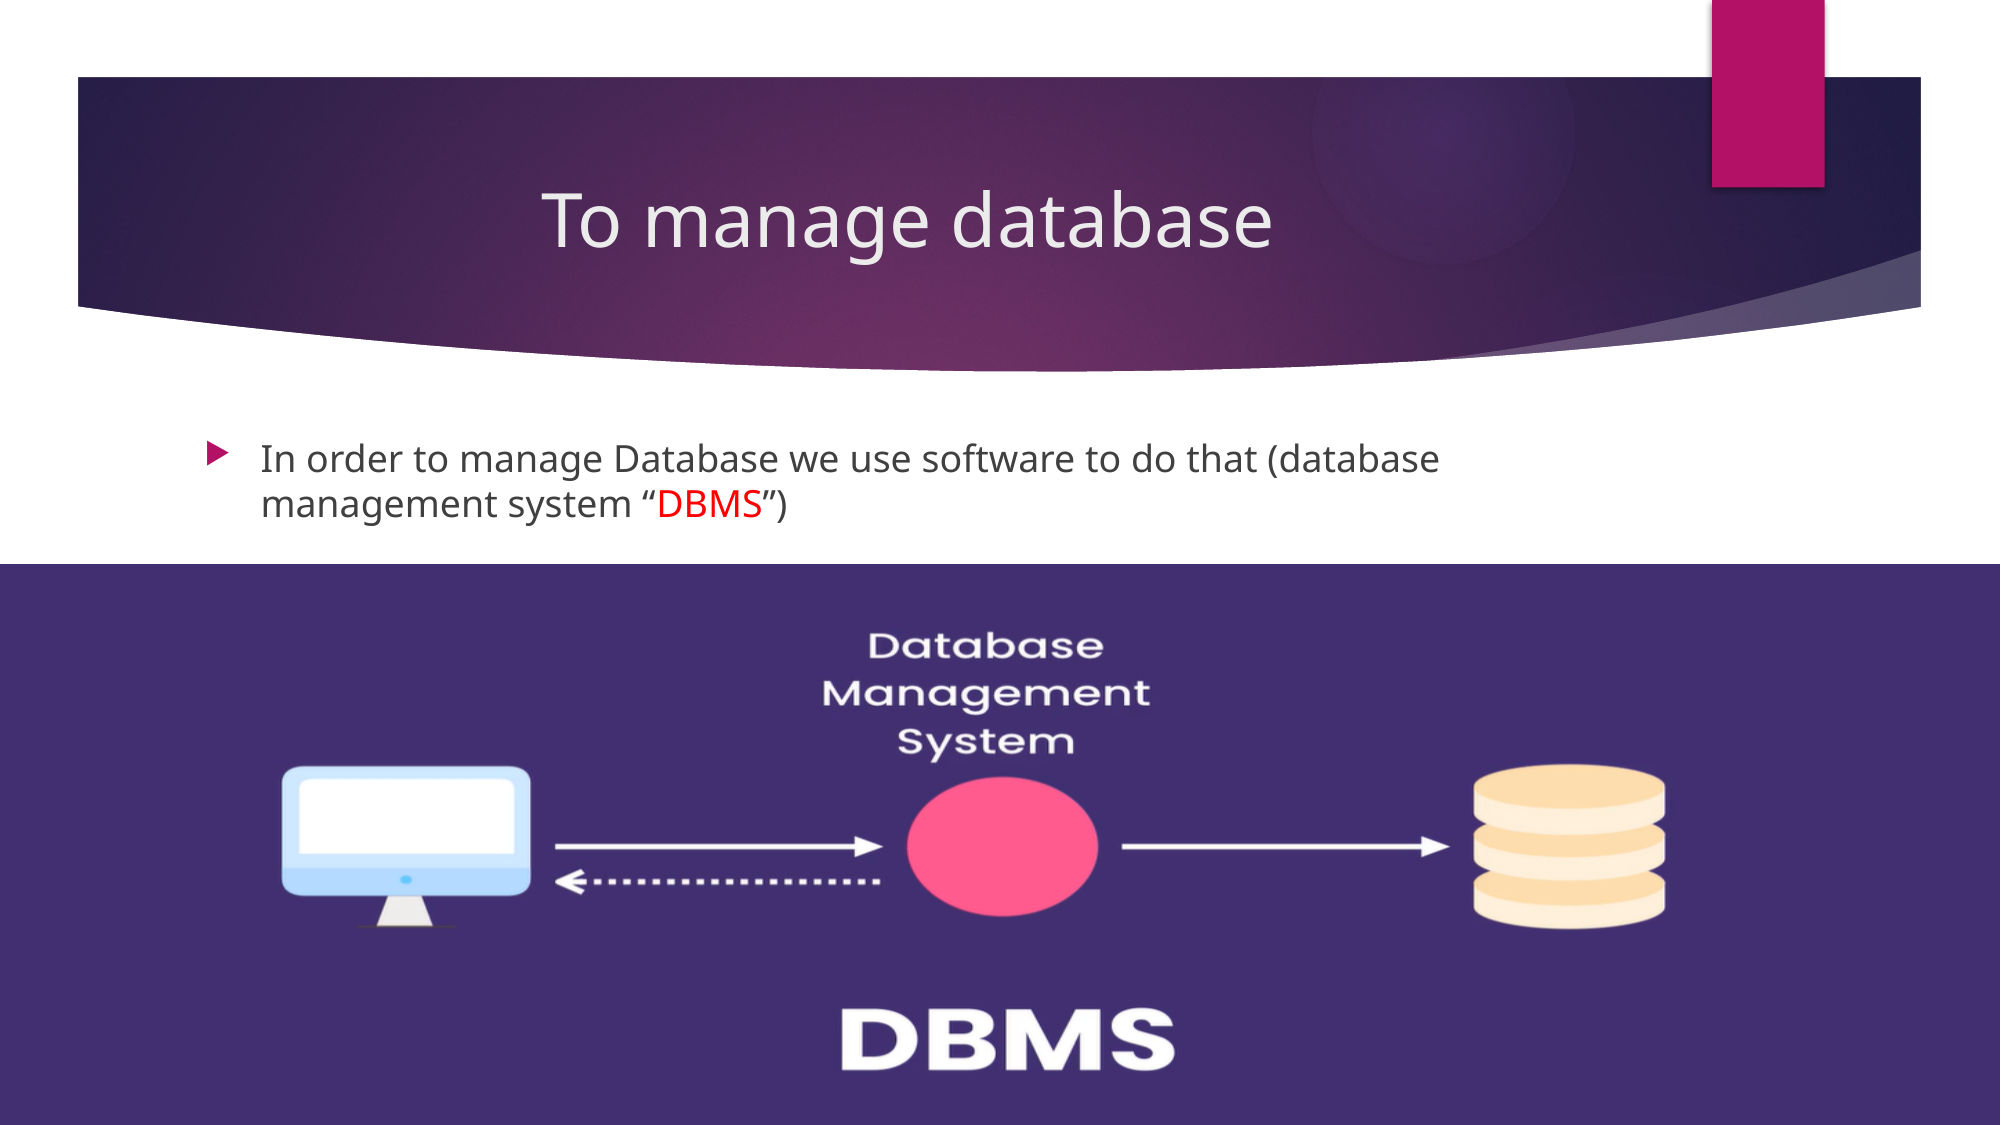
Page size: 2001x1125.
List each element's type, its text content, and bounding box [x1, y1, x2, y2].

picture [0, 564, 2000, 1125]
title To manage database [189, 159, 1627, 276]
list In order to manage Database we use software to do that (database management system “DBMS”) [189, 427, 1638, 563]
